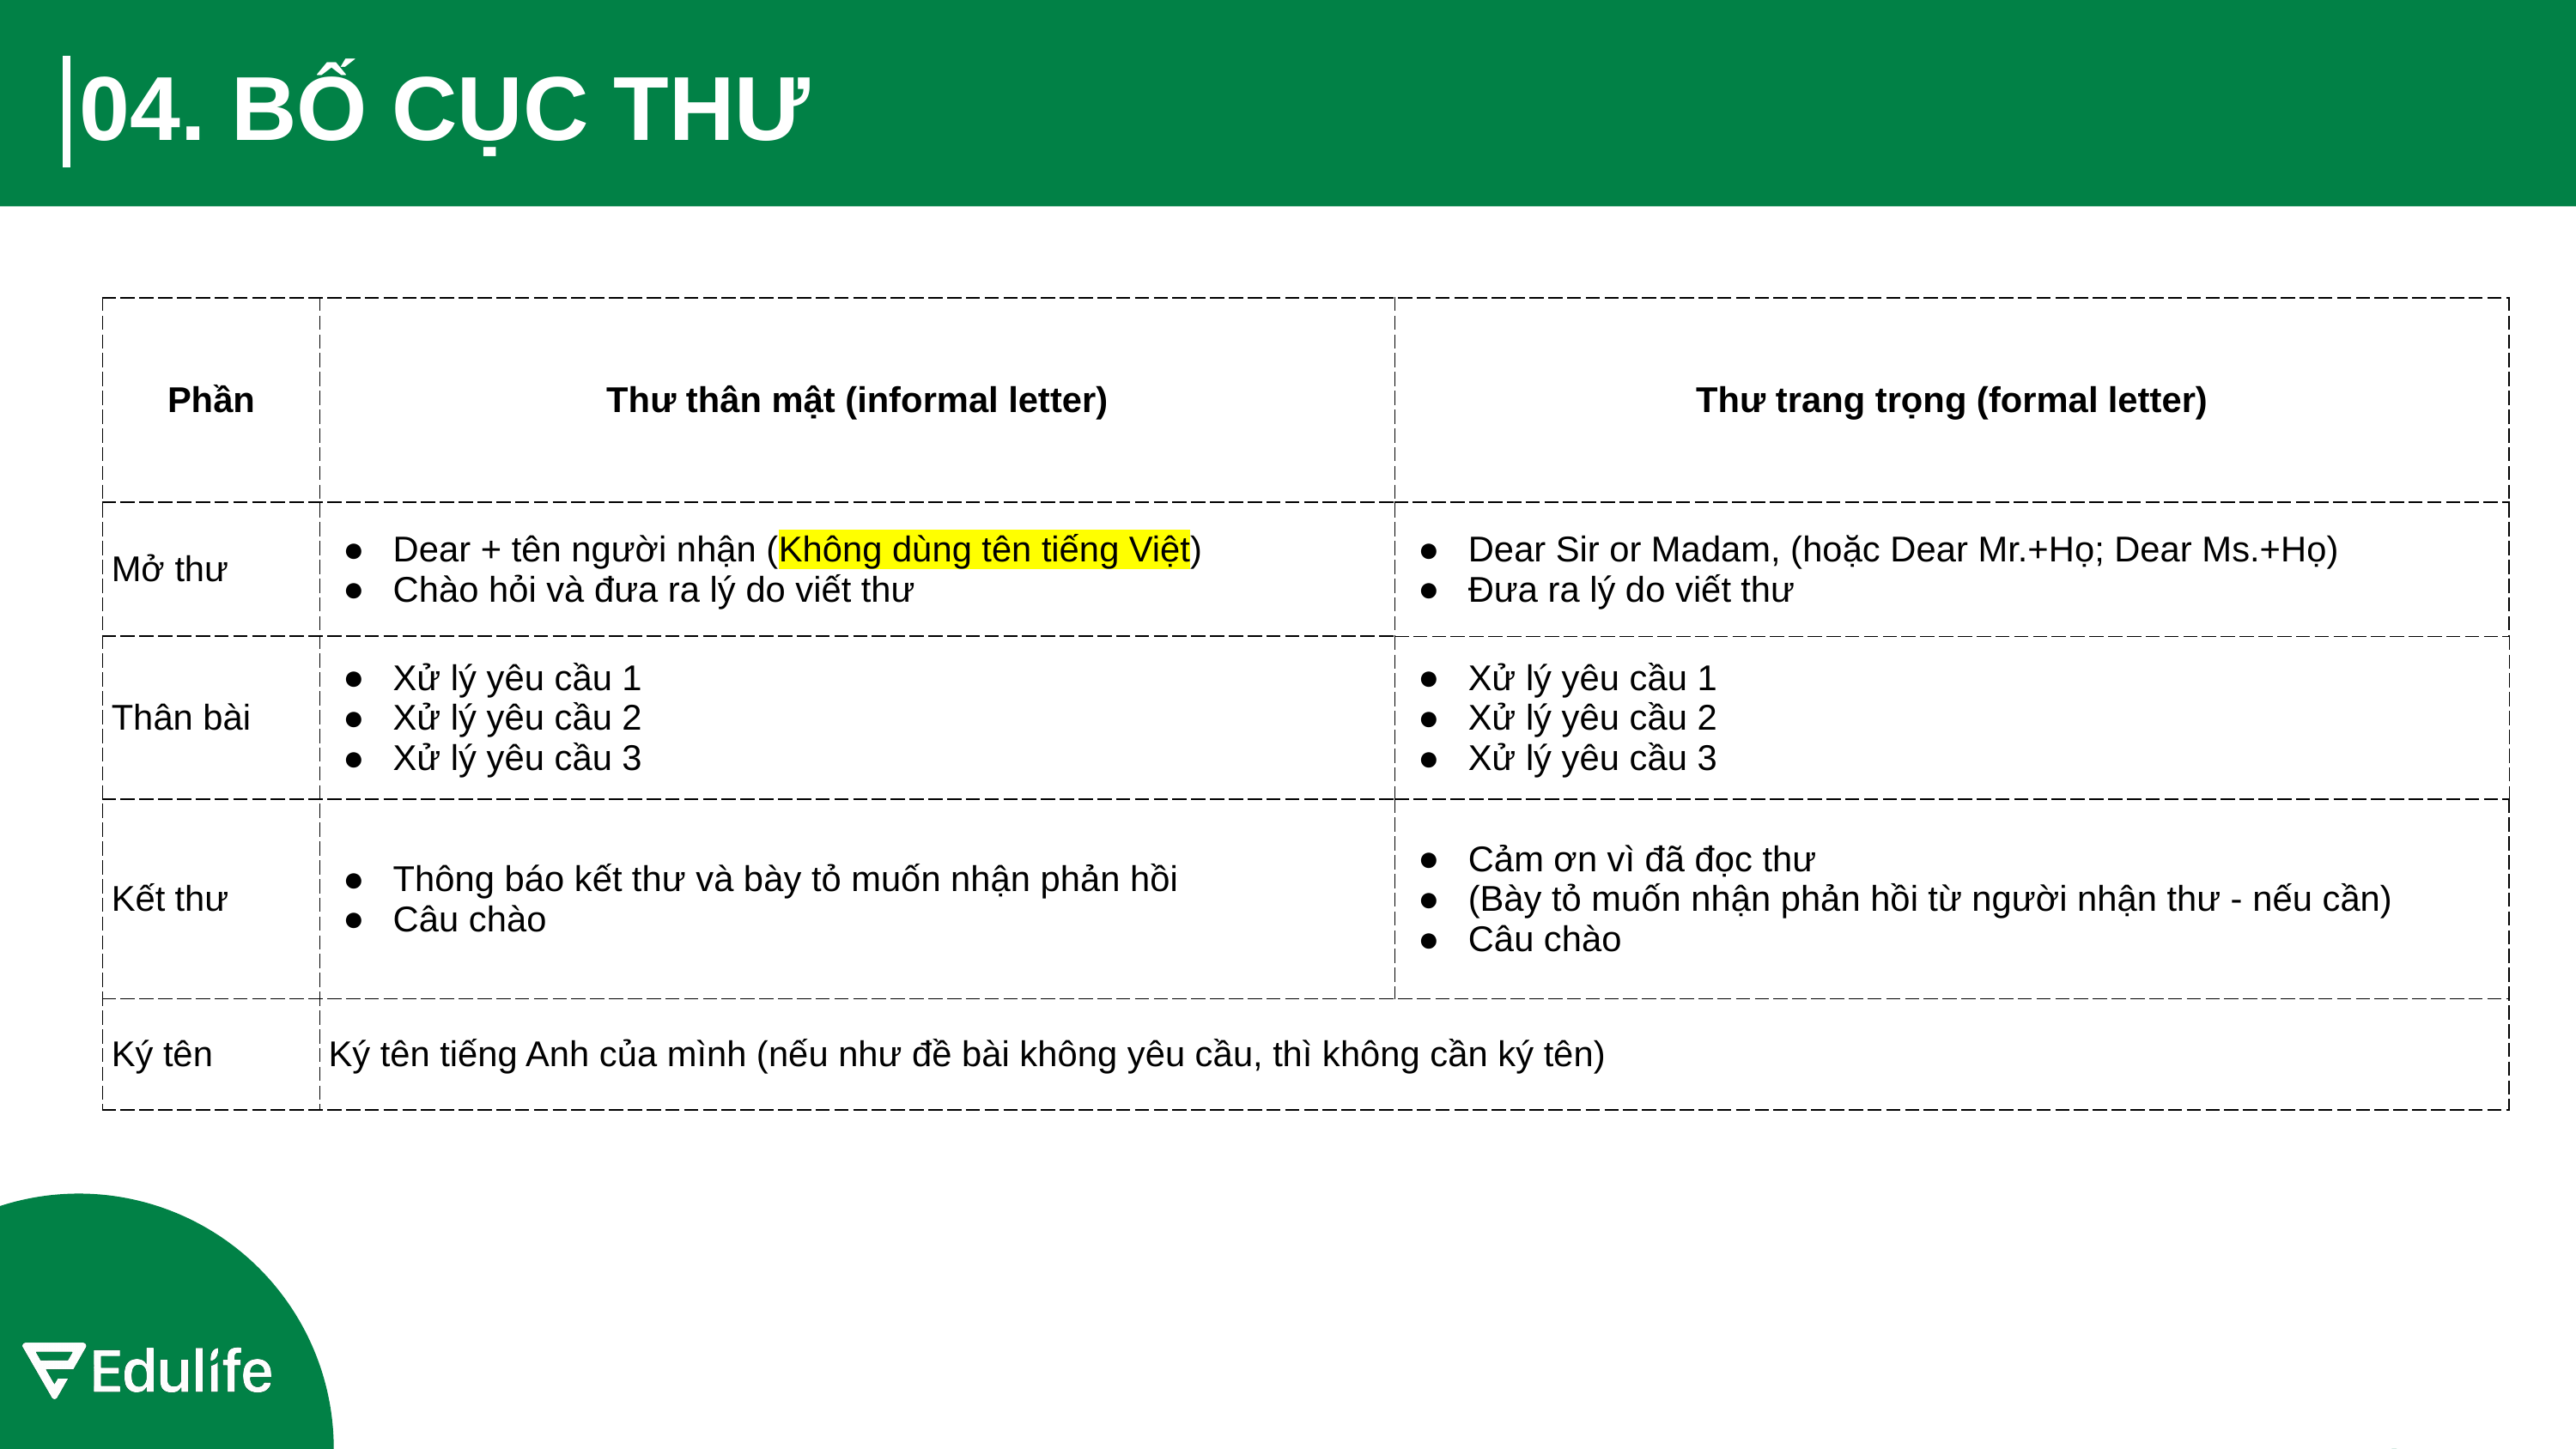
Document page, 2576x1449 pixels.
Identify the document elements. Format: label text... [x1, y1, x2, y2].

table_cell Cảm ơn vì đã đọc thư (Bày tỏ muốn nhận phản hồi từ người nhận thư - nếu cần) Câu chào [1394, 799, 2509, 998]
table_cell Xử lý yêu cầu 1 Xử lý yêu cầu 2 Xử lý yêu cầu 3 [319, 636, 1394, 799]
table_cell Thông báo kết thư và bày tỏ muốn nhận phản hồi Câu chào [319, 799, 1394, 998]
title 04. BỐ CỤC THƯ [66, 55, 2510, 167]
table_cell Thân bài [102, 636, 319, 799]
table_header Thư thân mật (informal letter) [319, 298, 1394, 502]
table_cell Ký tên tiếng Anh của mình (nếu như đề bài không yêu cầu, thì không cần ký tên) [319, 998, 2509, 1110]
table_cell Xử lý yêu cầu 1 Xử lý yêu cầu 2 Xử lý yêu cầu 3 [1394, 636, 2509, 799]
table_cell Mở thư [102, 502, 319, 636]
table_cell Kết thư [102, 799, 319, 998]
table_header Phần [102, 298, 319, 502]
table_cell Dear Sir or Madam, (hoặc Dear Mr.+Họ; Dear Ms.+Họ) Đưa ra lý do viết thư [1394, 502, 2509, 636]
table_cell Dear + tên người nhận (Không dùng tên tiếng Việt) Chào hỏi và đưa ra lý do viết thư [319, 502, 1394, 636]
picture [22, 1343, 271, 1399]
table_header Thư trang trọng (formal letter) [1394, 298, 2509, 502]
table_cell Ký tên [102, 998, 319, 1110]
